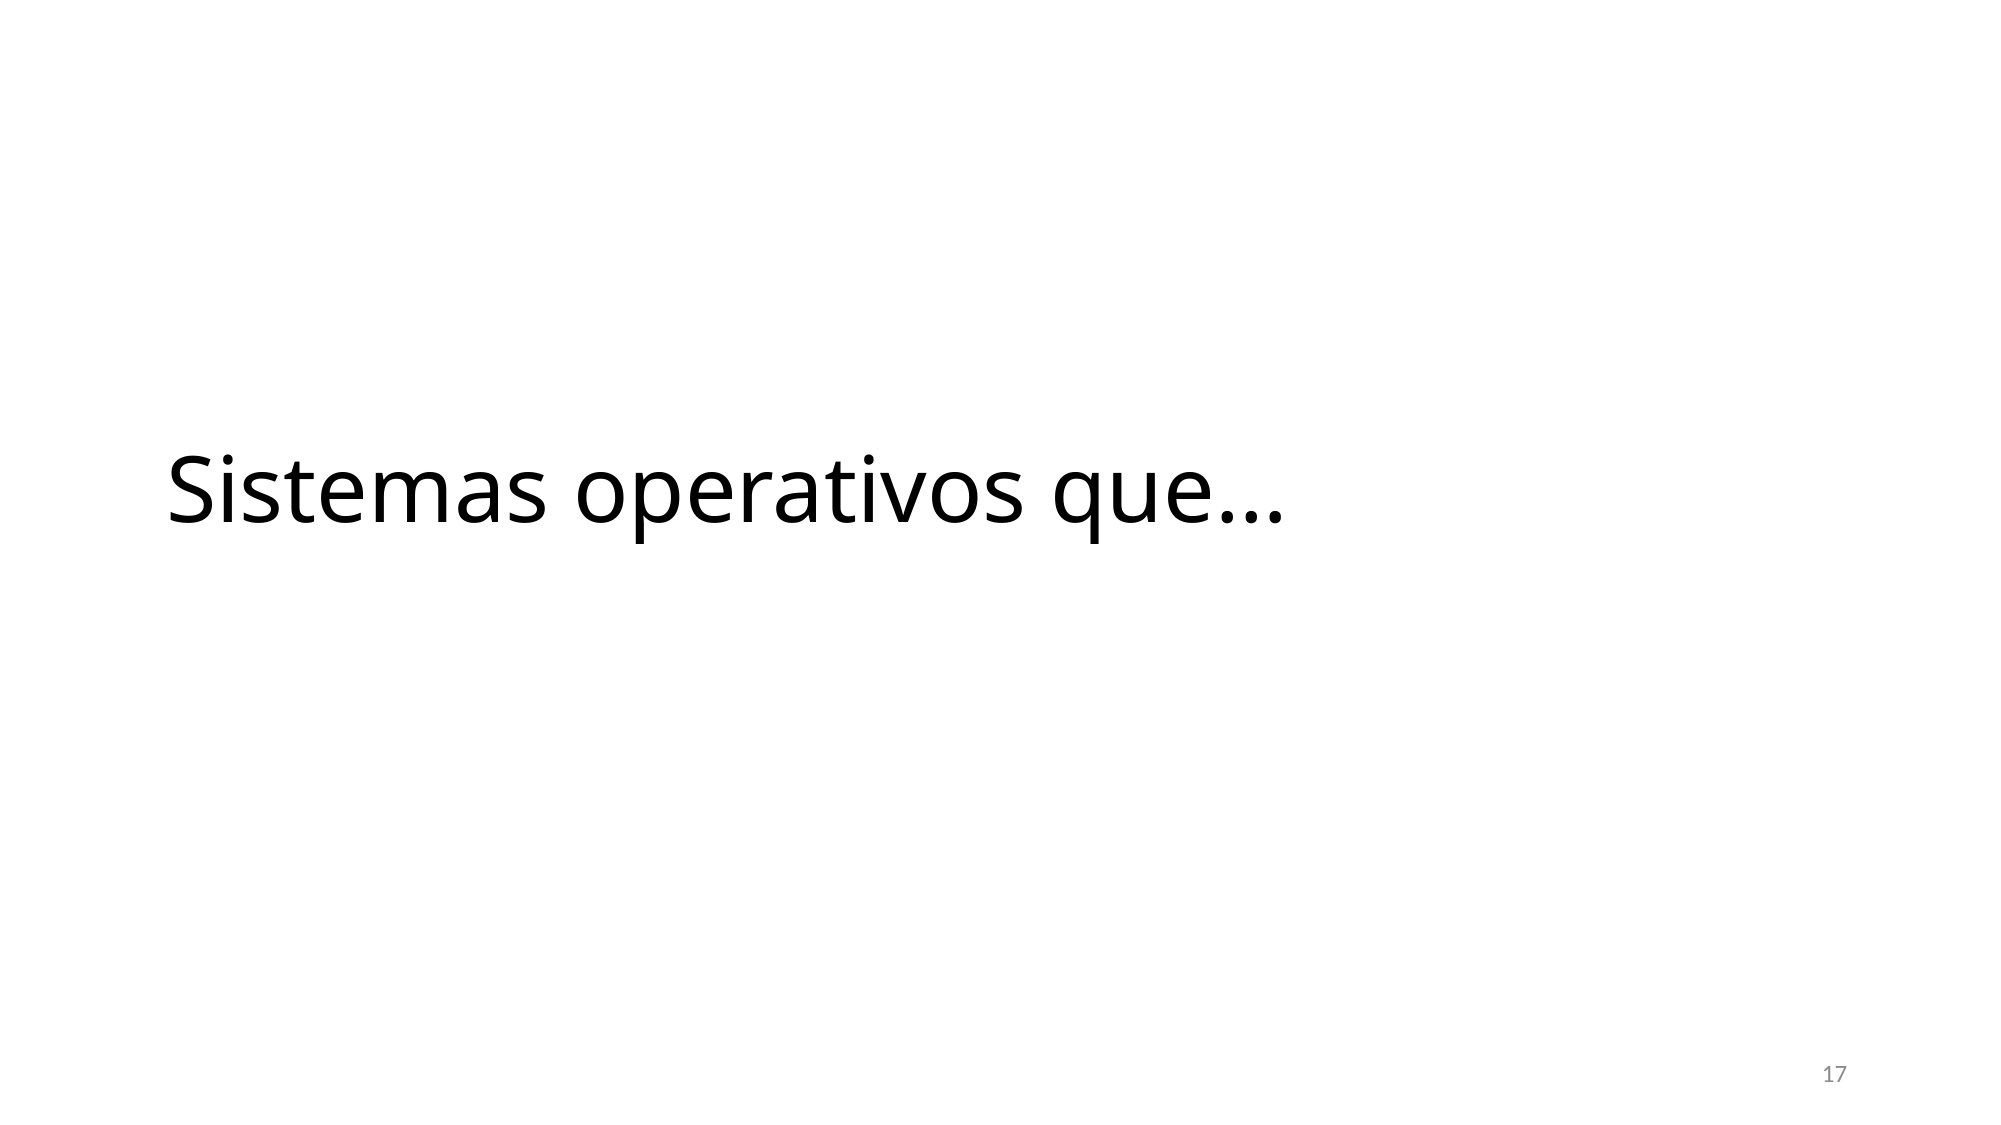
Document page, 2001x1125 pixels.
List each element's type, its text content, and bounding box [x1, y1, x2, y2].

title Sistemas operativos que… [151, 383, 1876, 602]
slide_number 17 [1412, 1042, 1863, 1103]
